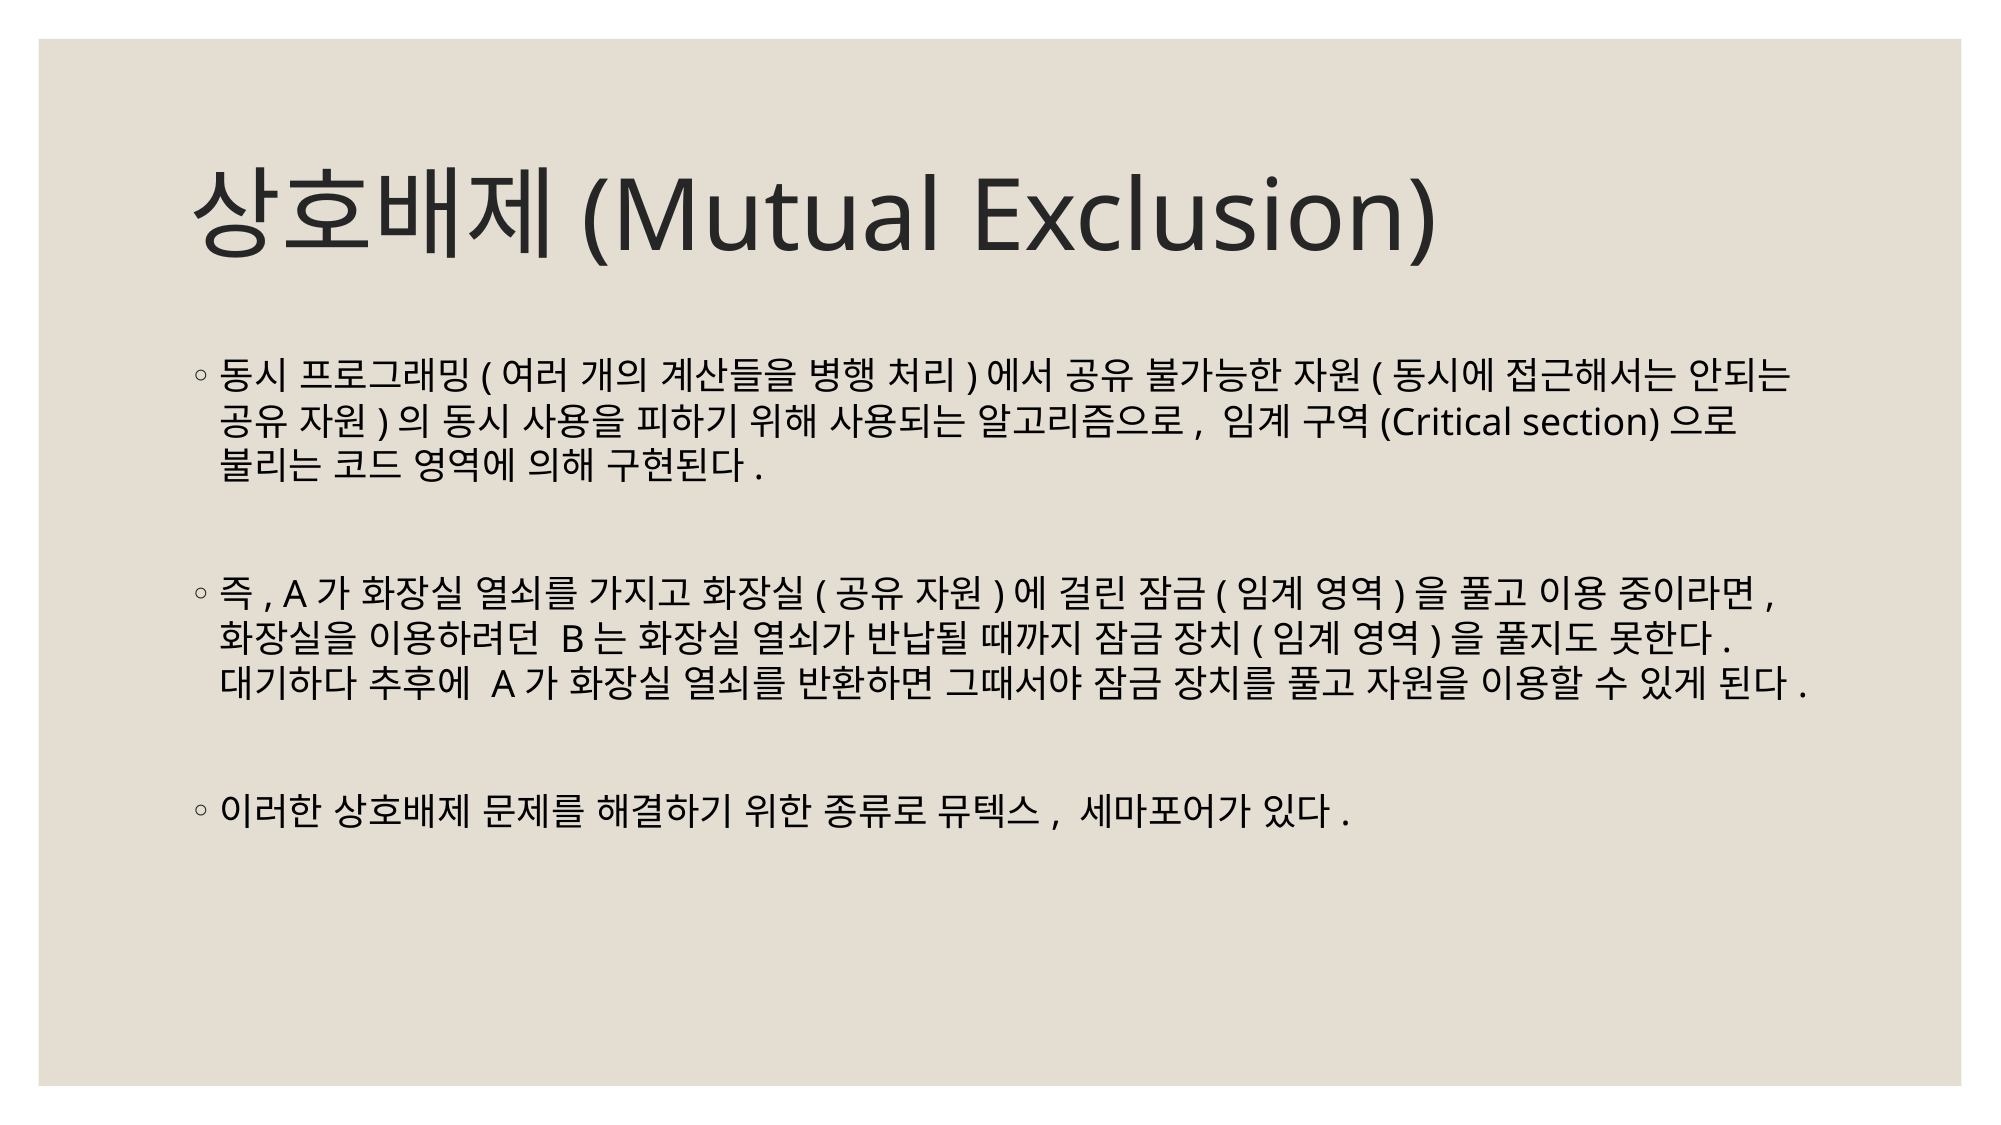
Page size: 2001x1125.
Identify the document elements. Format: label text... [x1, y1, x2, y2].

title 상호배제(Mutual Exclusion) [174, 105, 1825, 331]
list 동시 프로그래밍(여러 개의 계산들을 병행 처리)에서 공유 불가능한 자원(동시에 접근해서는 안되는 공유 자원)의 동시 사용을 피하기 위해 사용되는 알고리즘으로, 임계 구역(Critical section)으로 불리는 코드 영역에 의해 구현된다. 즉, A가 화장실 열쇠를 가지고 화장실(공유 자원)에 걸린 잠금(임계 영역)을 풀고 이용 중이라면, 화장실을 이용하려던 B는 화장실 열쇠가 반납될 때까지 잠금 장치(임계 영역)을 풀지도 못한다. 대기하다 추후에 A가 화장실 열쇠를 반환하면 그때서야 잠금 장치를 풀고 자원을 이용할 수 있게 된다. 이러한 상호배제 문제를 해결하기 위한 종류로 뮤텍스, 세마포어가 있다. [174, 345, 1825, 818]
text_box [119, 822, 1881, 1007]
